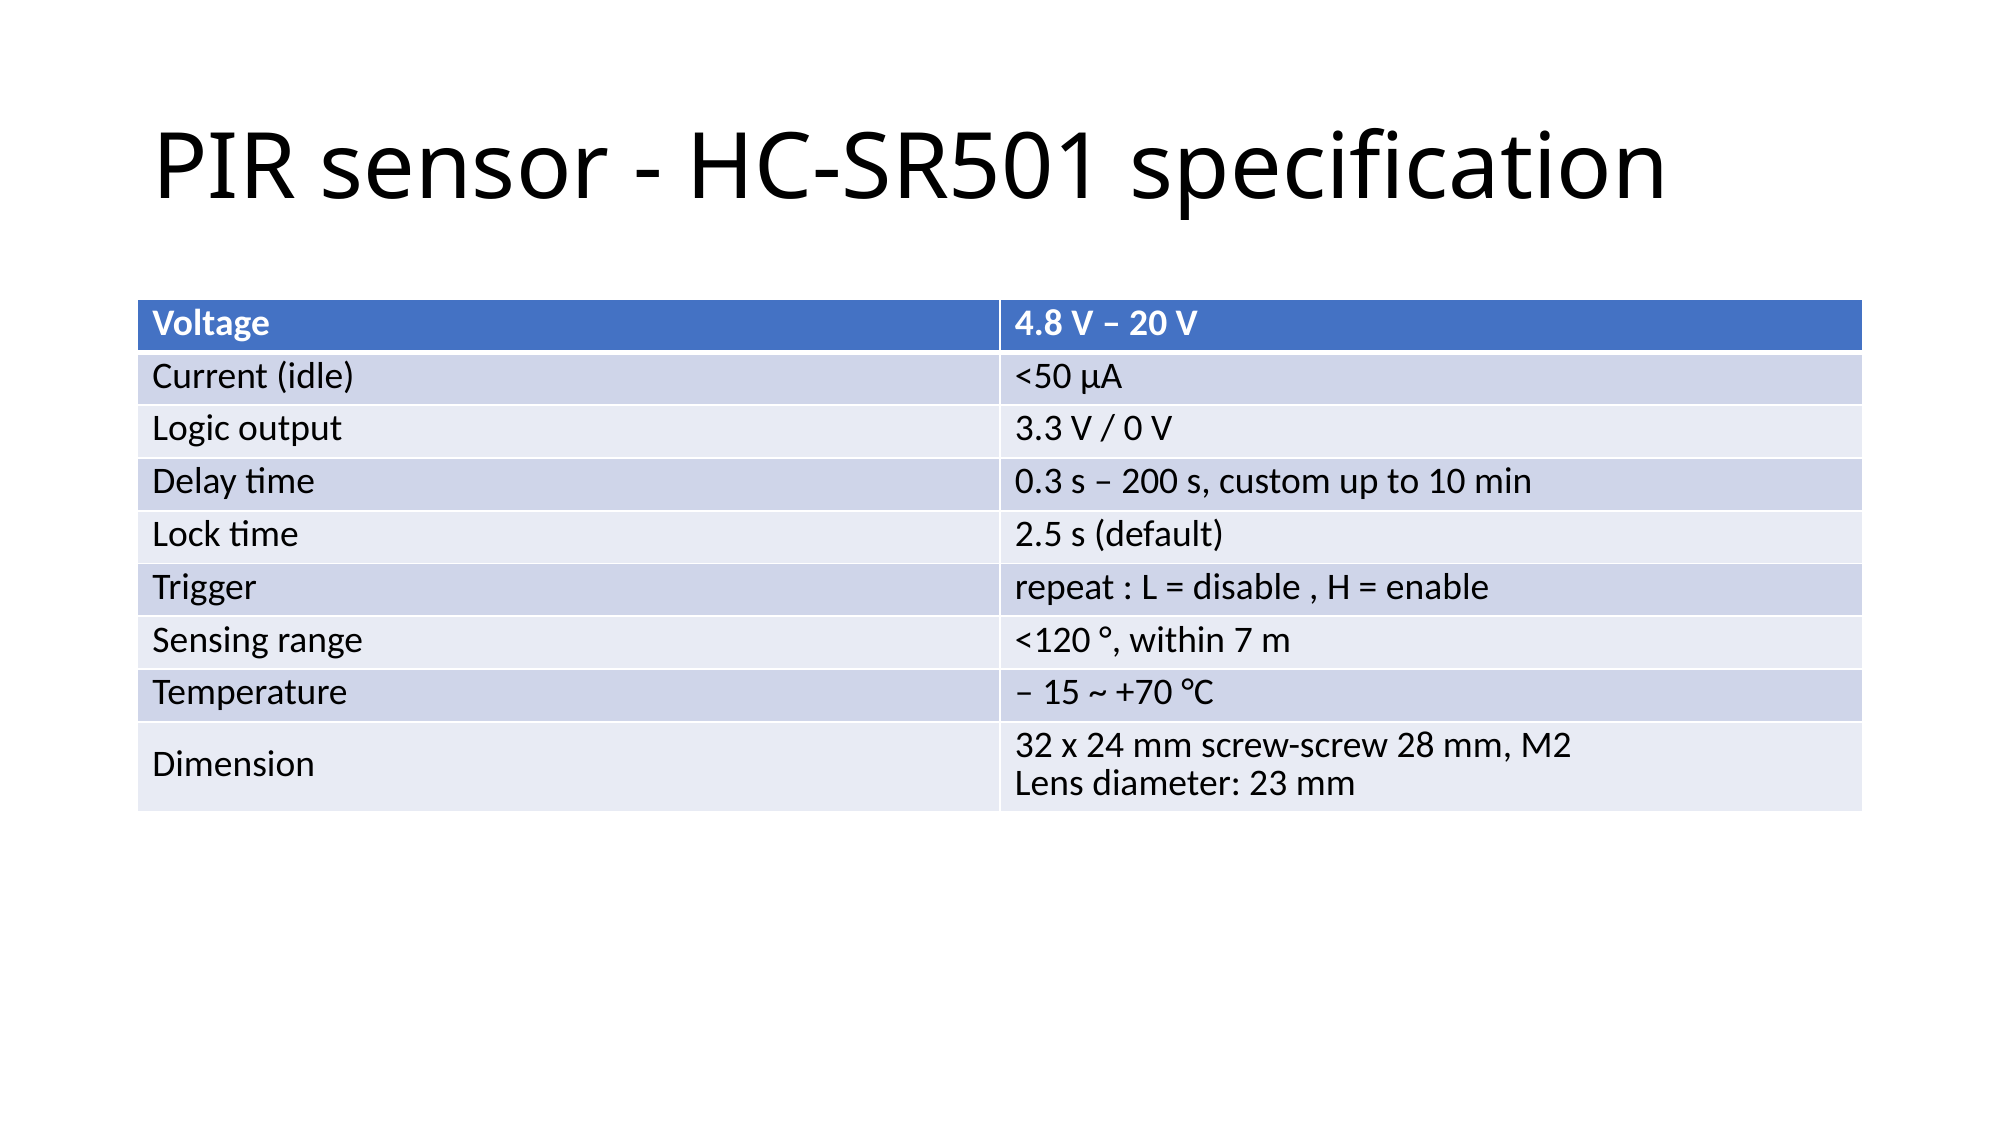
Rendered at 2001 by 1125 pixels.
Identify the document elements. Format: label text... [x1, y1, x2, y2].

table_cell Lock time [138, 512, 999, 563]
table_cell Delay time [138, 459, 999, 510]
table_cell Dimension [138, 723, 999, 811]
table_cell Logic output [138, 406, 999, 457]
table_cell Trigger [138, 564, 999, 615]
table_header Voltage [138, 300, 999, 350]
table_cell 0.3 s – 200 s, custom up to 10 min [1001, 459, 1862, 510]
title PIR sensor - HC-SR501 specification [137, 59, 1863, 278]
table_cell 2.5 s (default) [1001, 512, 1862, 563]
table_cell Sensing range [138, 617, 999, 668]
table_cell 32 x 24 mm screw-screw 28 mm, M2 Lens diameter: 23 mm [1001, 723, 1862, 811]
table_cell Current (idle) [138, 355, 999, 404]
table_cell repeat : L = disable , H = enable [1001, 564, 1862, 615]
table_cell Temperature [138, 670, 999, 721]
table_cell – 15 ~ +70 °C [1001, 670, 1862, 721]
table_cell <120 °, within 7 m [1001, 617, 1862, 668]
table_header 4.8 V – 20 V [1001, 300, 1862, 350]
table_cell 3.3 V / 0 V [1001, 406, 1862, 457]
table_cell <50 µA [1001, 355, 1862, 404]
